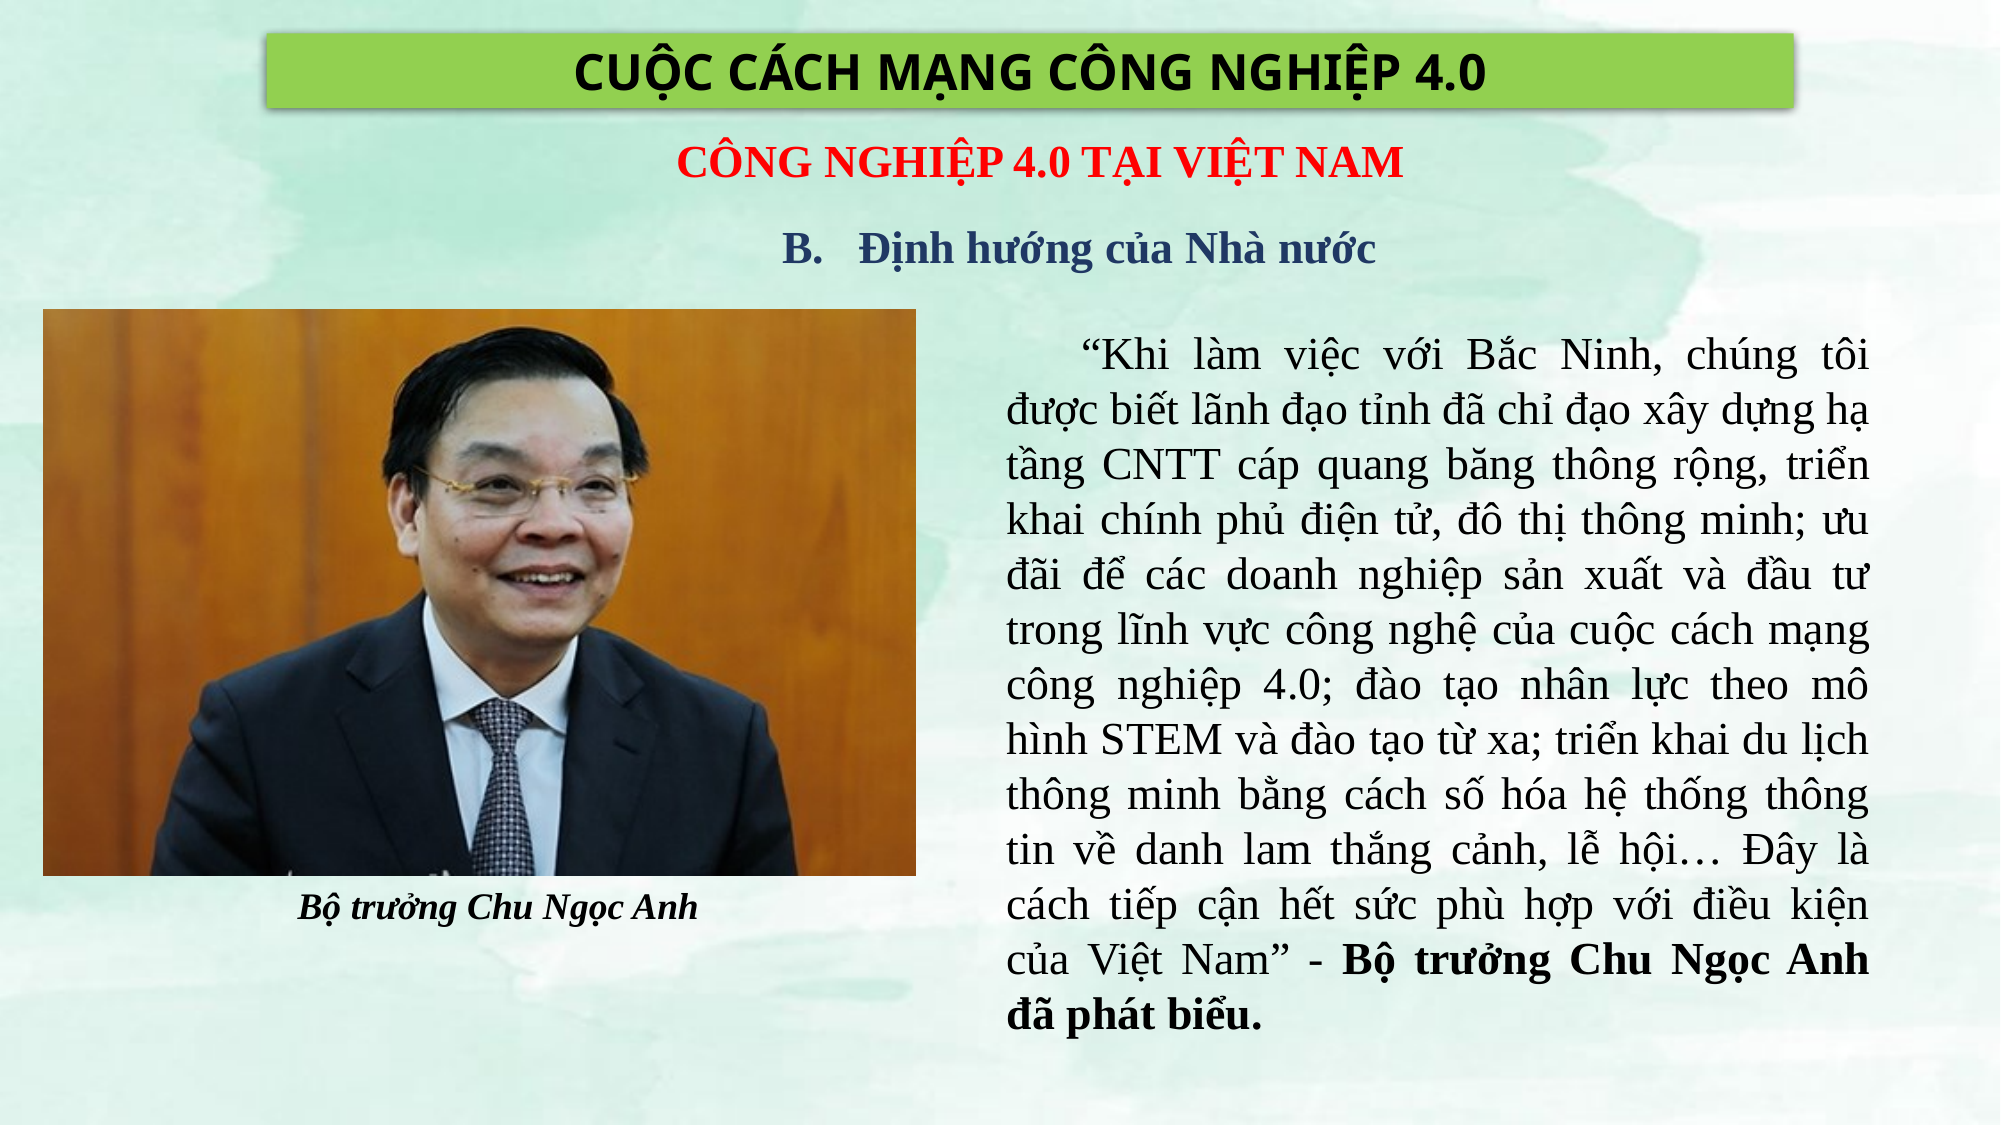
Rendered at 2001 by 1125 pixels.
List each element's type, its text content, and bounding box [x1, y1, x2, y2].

text_box Bộ trưởng Chu Ngọc Anh [282, 876, 714, 935]
picture [0, 0, 2001, 1125]
text_box Công nghiệp 4.0 tại Việt Nam [586, 124, 2000, 194]
text_box CUỘC CÁCH MẠNG CÔNG NGHIỆP 4.0 [266, 33, 1794, 109]
text_box B. Định hướng của Nhà nước [767, 209, 1404, 280]
text_box “Khi làm việc với Bắc Ninh, chúng tôi được biết lãnh đạo tỉnh đã chỉ đạo xây dựng hạ tầng CNTT cáp quang băng thông rộng, triển khai chính phủ điện tử, đô thị thông minh; ưu đãi để các doanh nghiệp sản xuất và đầu tư trong lĩnh vực công nghệ của cuộc cách mạng công nghiệp 4.0; đào tạo nhân lực theo mô hình STEM và đào tạo từ xa; triển khai du lịch thông minh bằng cách số hóa hệ thống thông tin về danh lam thắng cảnh, lễ hội… Đây là cách tiếp cận hết sức phù hợp với điều kiện của Việt Nam” - Bộ trưởng Chu Ngọc Anh đã phát biểu. [991, 316, 1886, 1046]
